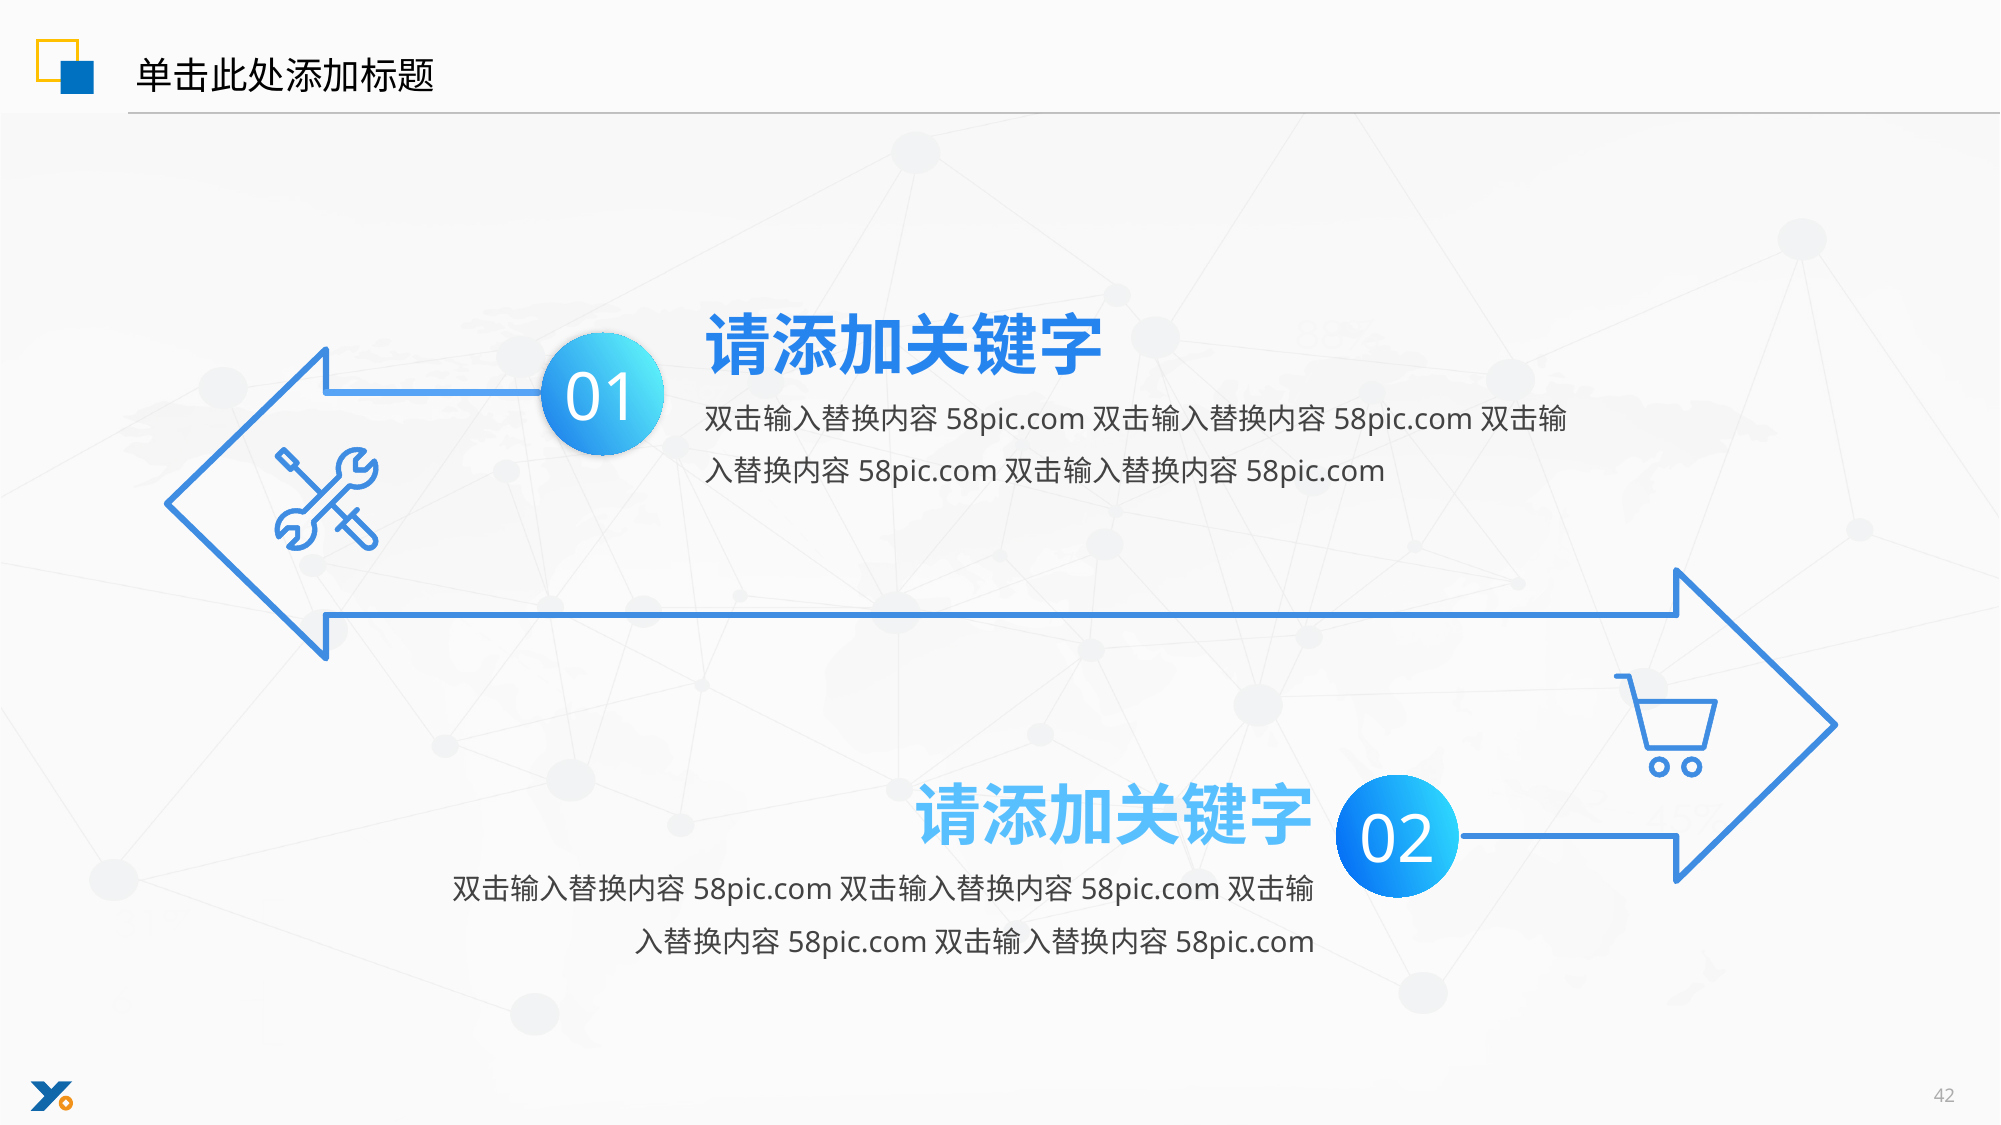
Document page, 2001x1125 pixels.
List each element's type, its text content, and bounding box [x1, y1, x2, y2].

picture [30, 1081, 78, 1112]
text_box 请添加关键字 双击输入替换内容58pic.com双击输入替换内容58pic.com双击输入替换内容58pic.com双击输入替换内容58pic.com [697, 255, 1592, 496]
text_box 请添加关键字 双击输入替换内容58pic.com双击输入替换内容58pic.com双击输入替换内容58pic.com双击输入替换内容58pic.com [432, 725, 1323, 966]
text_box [166, 349, 539, 659]
text_box 单击此处添加标题 [127, 44, 1900, 106]
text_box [541, 332, 664, 456]
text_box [1336, 774, 1459, 898]
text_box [1463, 569, 1836, 882]
